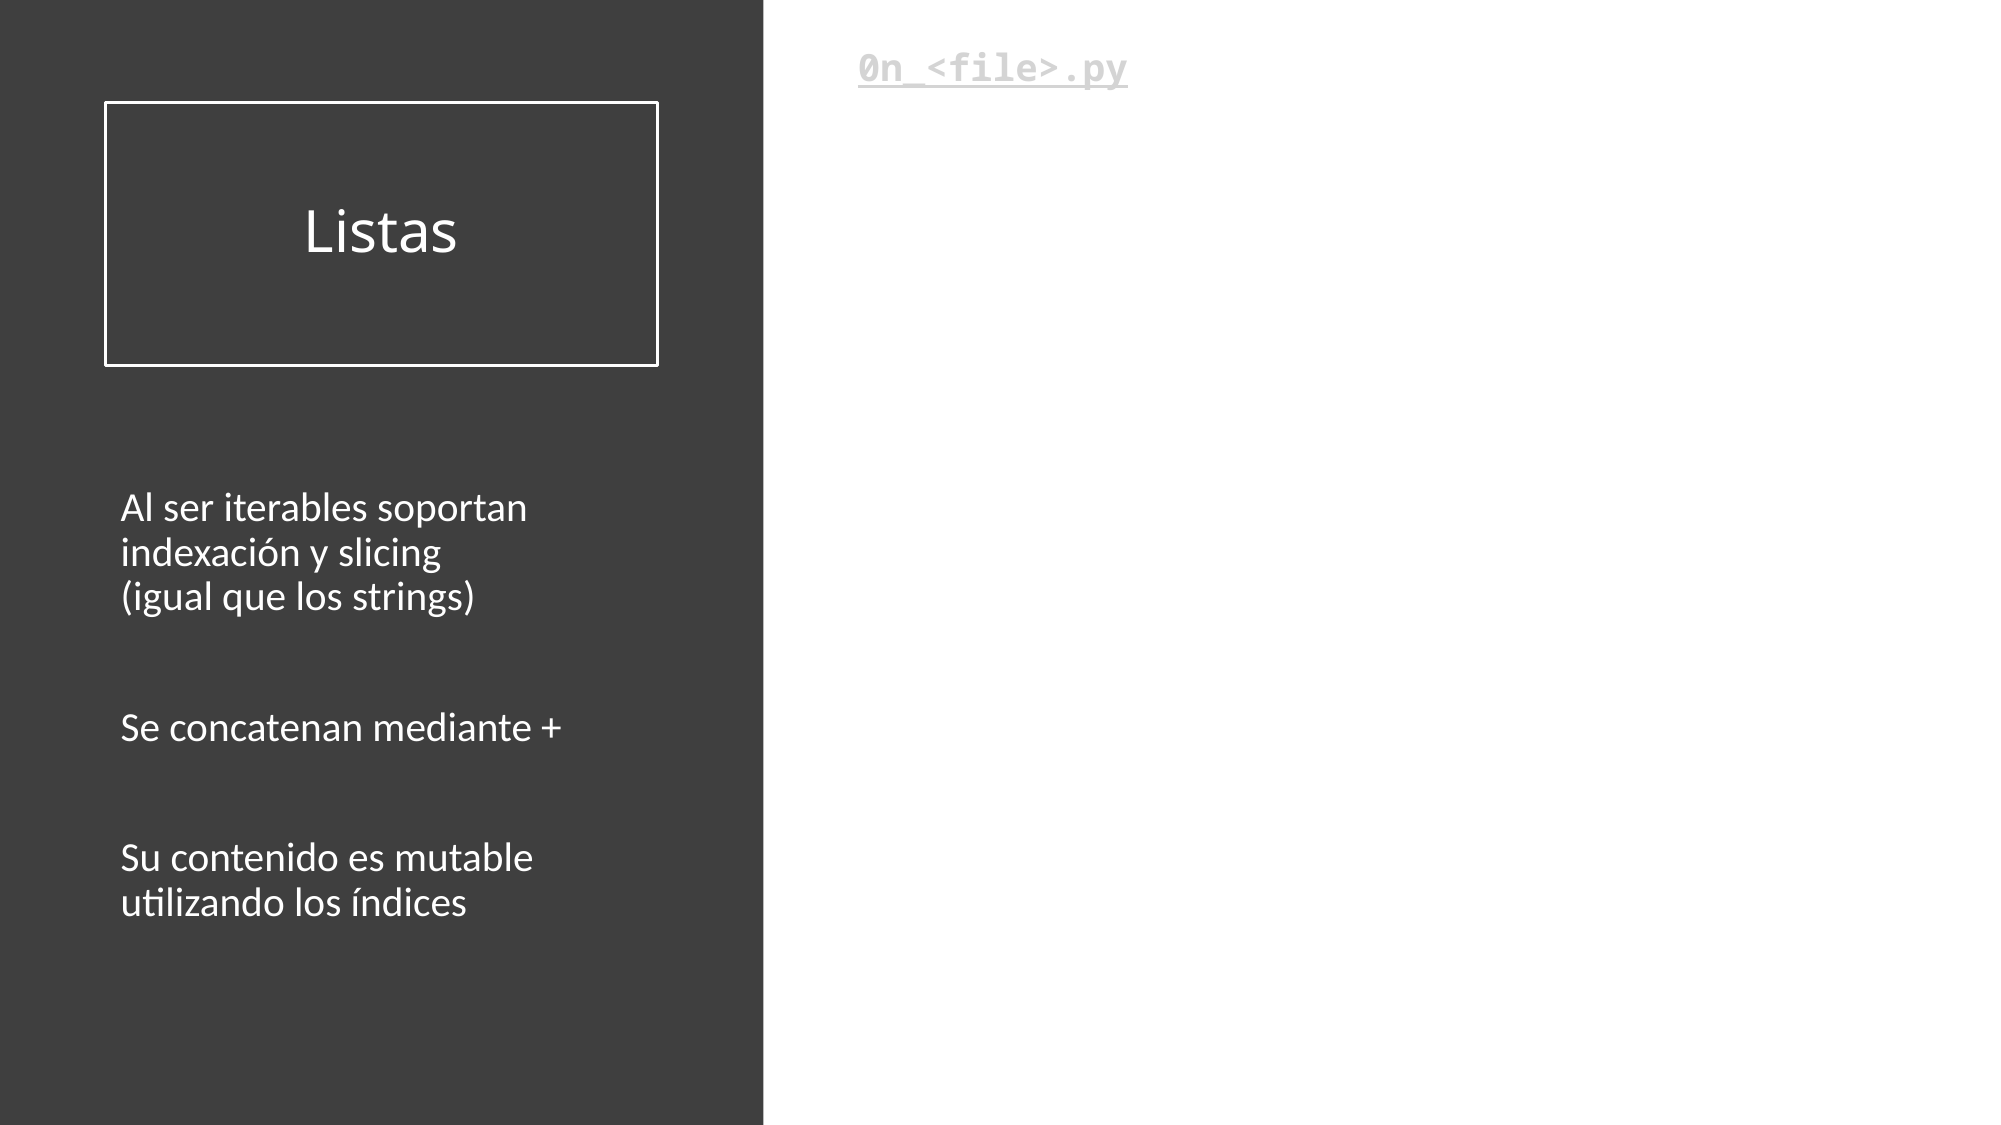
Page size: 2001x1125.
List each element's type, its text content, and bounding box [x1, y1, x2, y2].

title Listas [105, 102, 658, 366]
text_box 0n_<file>.py [843, 36, 1909, 142]
text_box [0, 0, 764, 1125]
list Al ser iterables soportan indexación y slicing (igual que los strings) Se concatenan mediante + Su contenido es mutable utilizando los índices [105, 478, 681, 936]
